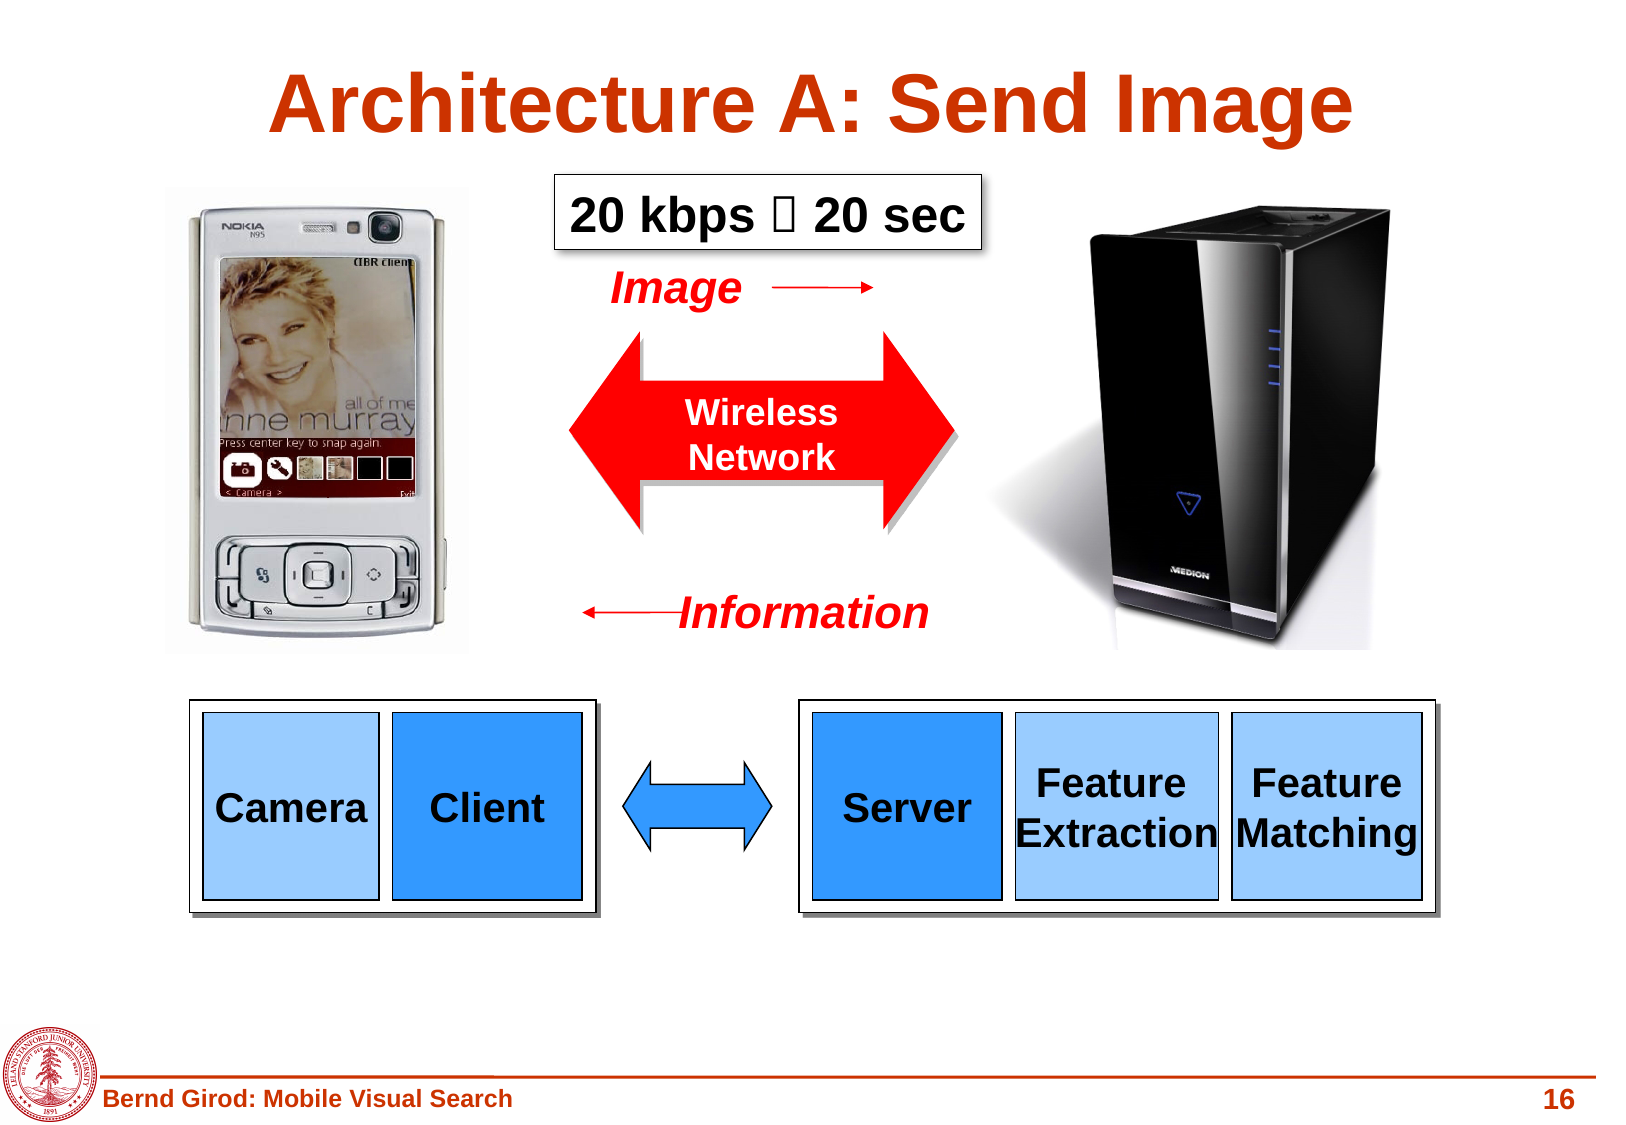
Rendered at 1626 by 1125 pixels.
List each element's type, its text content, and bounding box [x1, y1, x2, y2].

picture [0, 1024, 100, 1125]
text_box [779, 281, 874, 294]
text_box [622, 762, 772, 850]
text_box Camera [203, 712, 380, 900]
text_box [582, 606, 663, 619]
text_box Client [392, 712, 583, 900]
text_box 20 kbps  20 sec [554, 174, 982, 250]
text_box Image [595, 260, 779, 325]
text_box Wireless Network [568, 331, 955, 530]
text_box Feature Extraction [1015, 712, 1219, 900]
title Architecture A: Send Image [121, 24, 1502, 157]
text_box [798, 699, 1436, 913]
picture [105, 187, 529, 654]
text_box Feature Matching [1232, 712, 1422, 900]
picture [975, 199, 1409, 651]
text_box [189, 699, 596, 913]
text_box Server [812, 712, 1002, 900]
text_box Information [663, 574, 962, 650]
